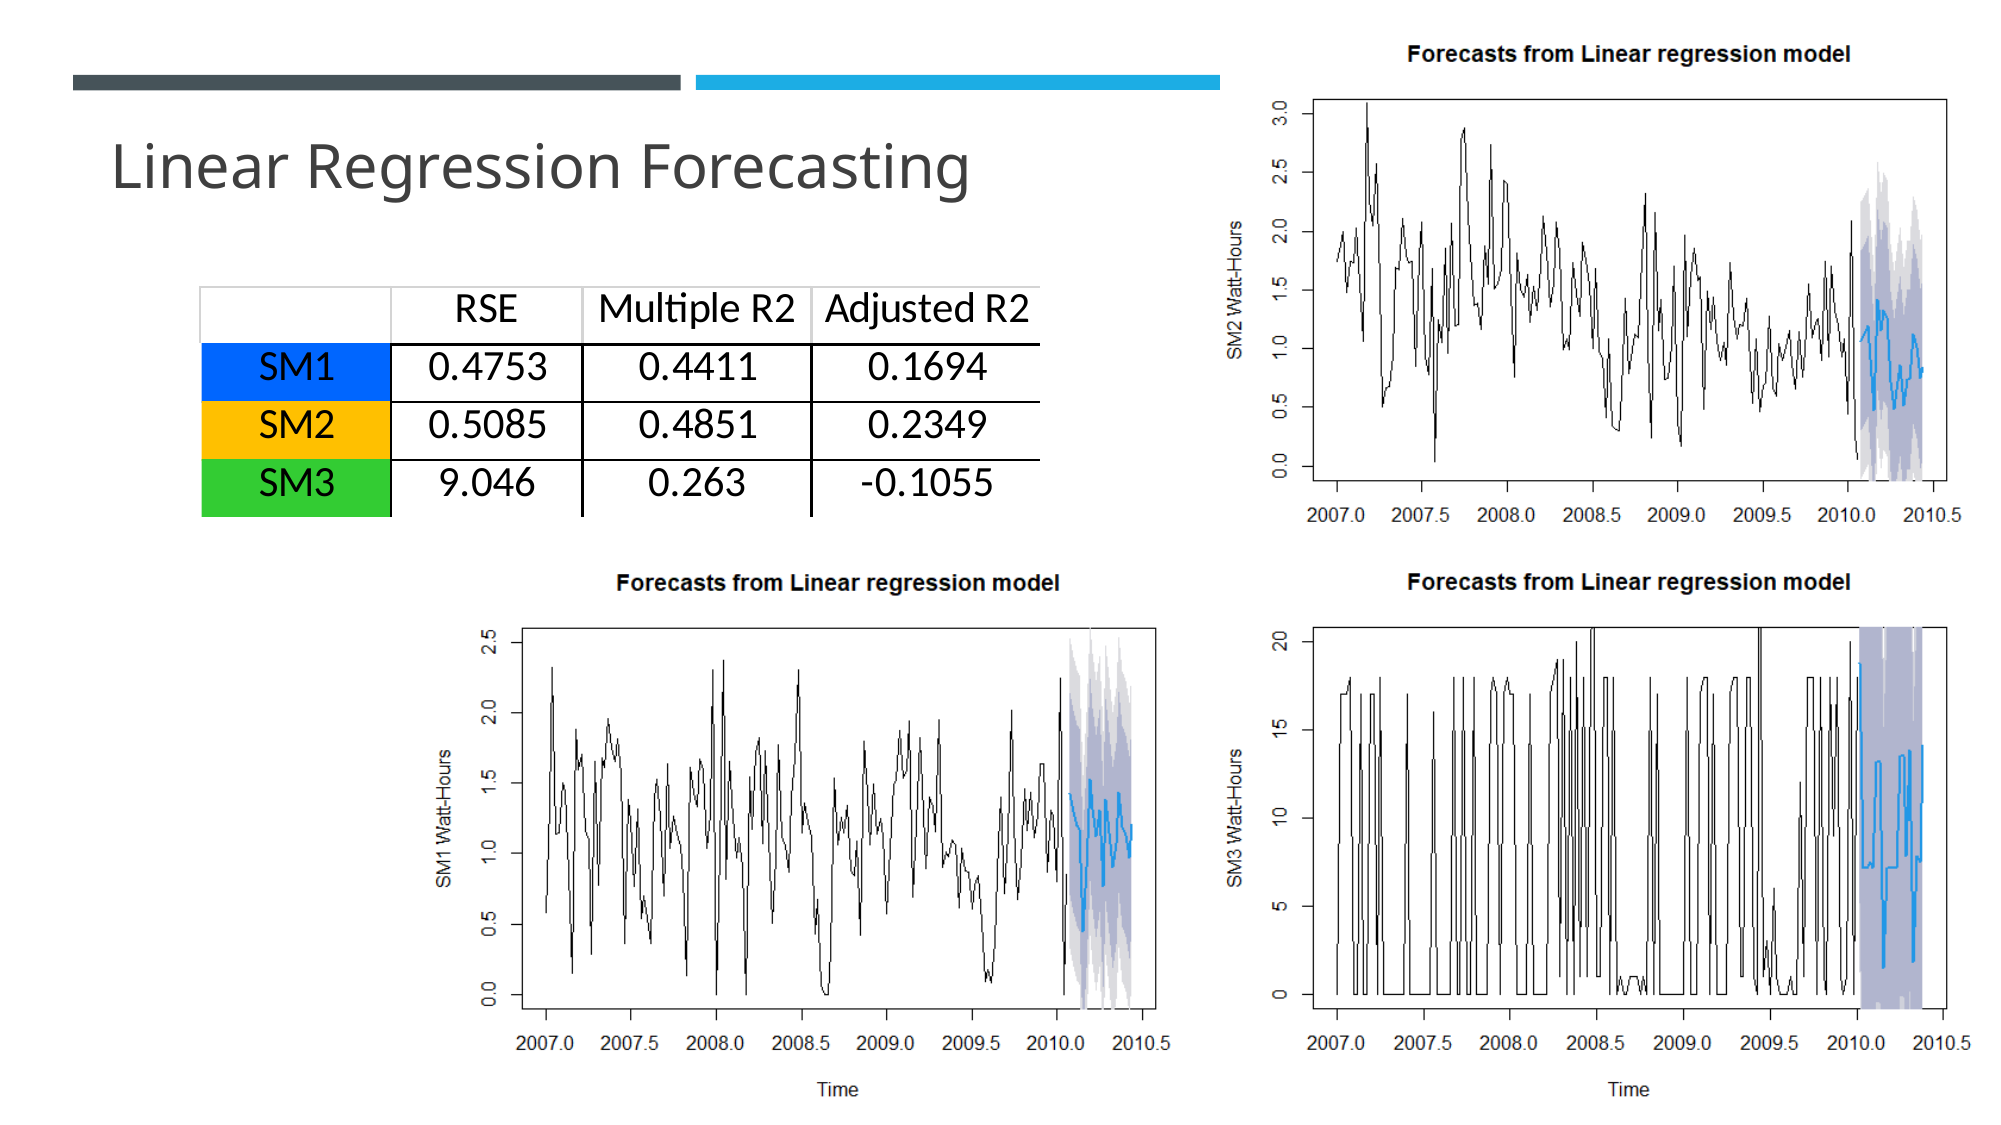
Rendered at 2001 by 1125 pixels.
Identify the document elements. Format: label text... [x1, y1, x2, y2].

picture [1220, 5, 1996, 1125]
picture [428, 534, 1204, 1125]
picture [198, 285, 1043, 520]
title Linear Regression Forecasting [95, 119, 1215, 209]
